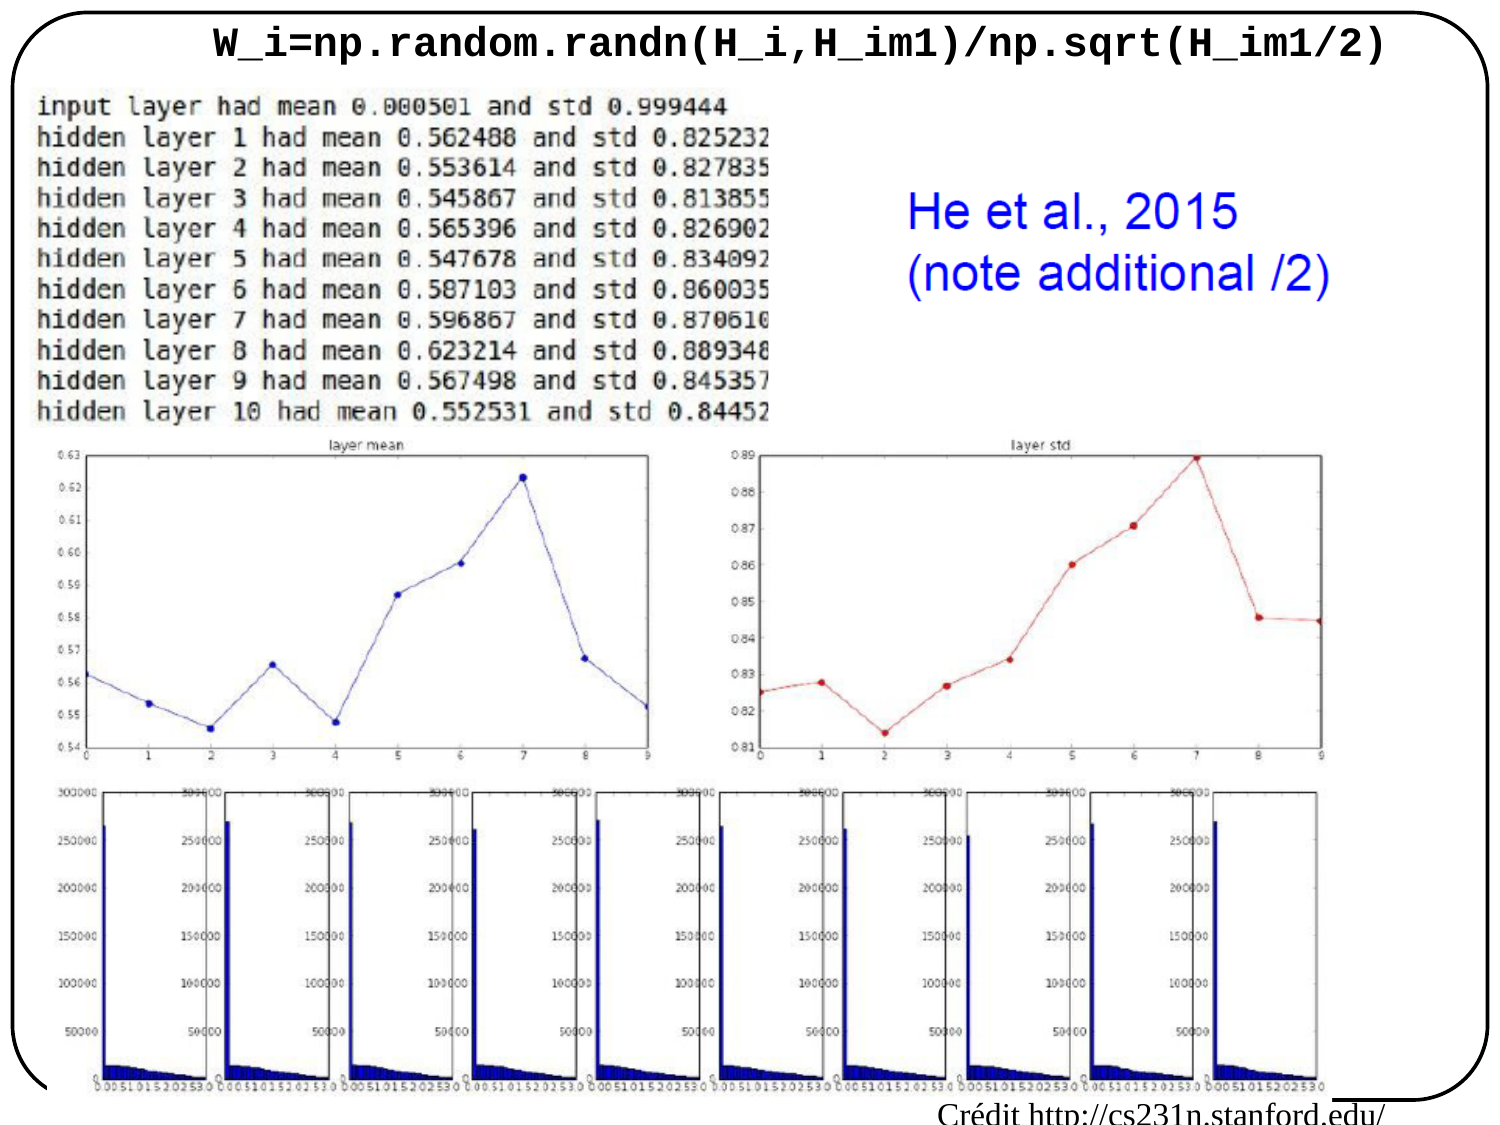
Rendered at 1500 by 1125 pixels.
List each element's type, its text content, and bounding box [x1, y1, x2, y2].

text_box Crédit http://cs231n.stanford.edu/ [922, 1085, 1402, 1125]
picture [878, 164, 1337, 311]
text_box W_i=np.random.randn(H_i,H_im1)/np.sqrt(H_im1/2) [198, 7, 1404, 73]
picture [19, 85, 1333, 1103]
